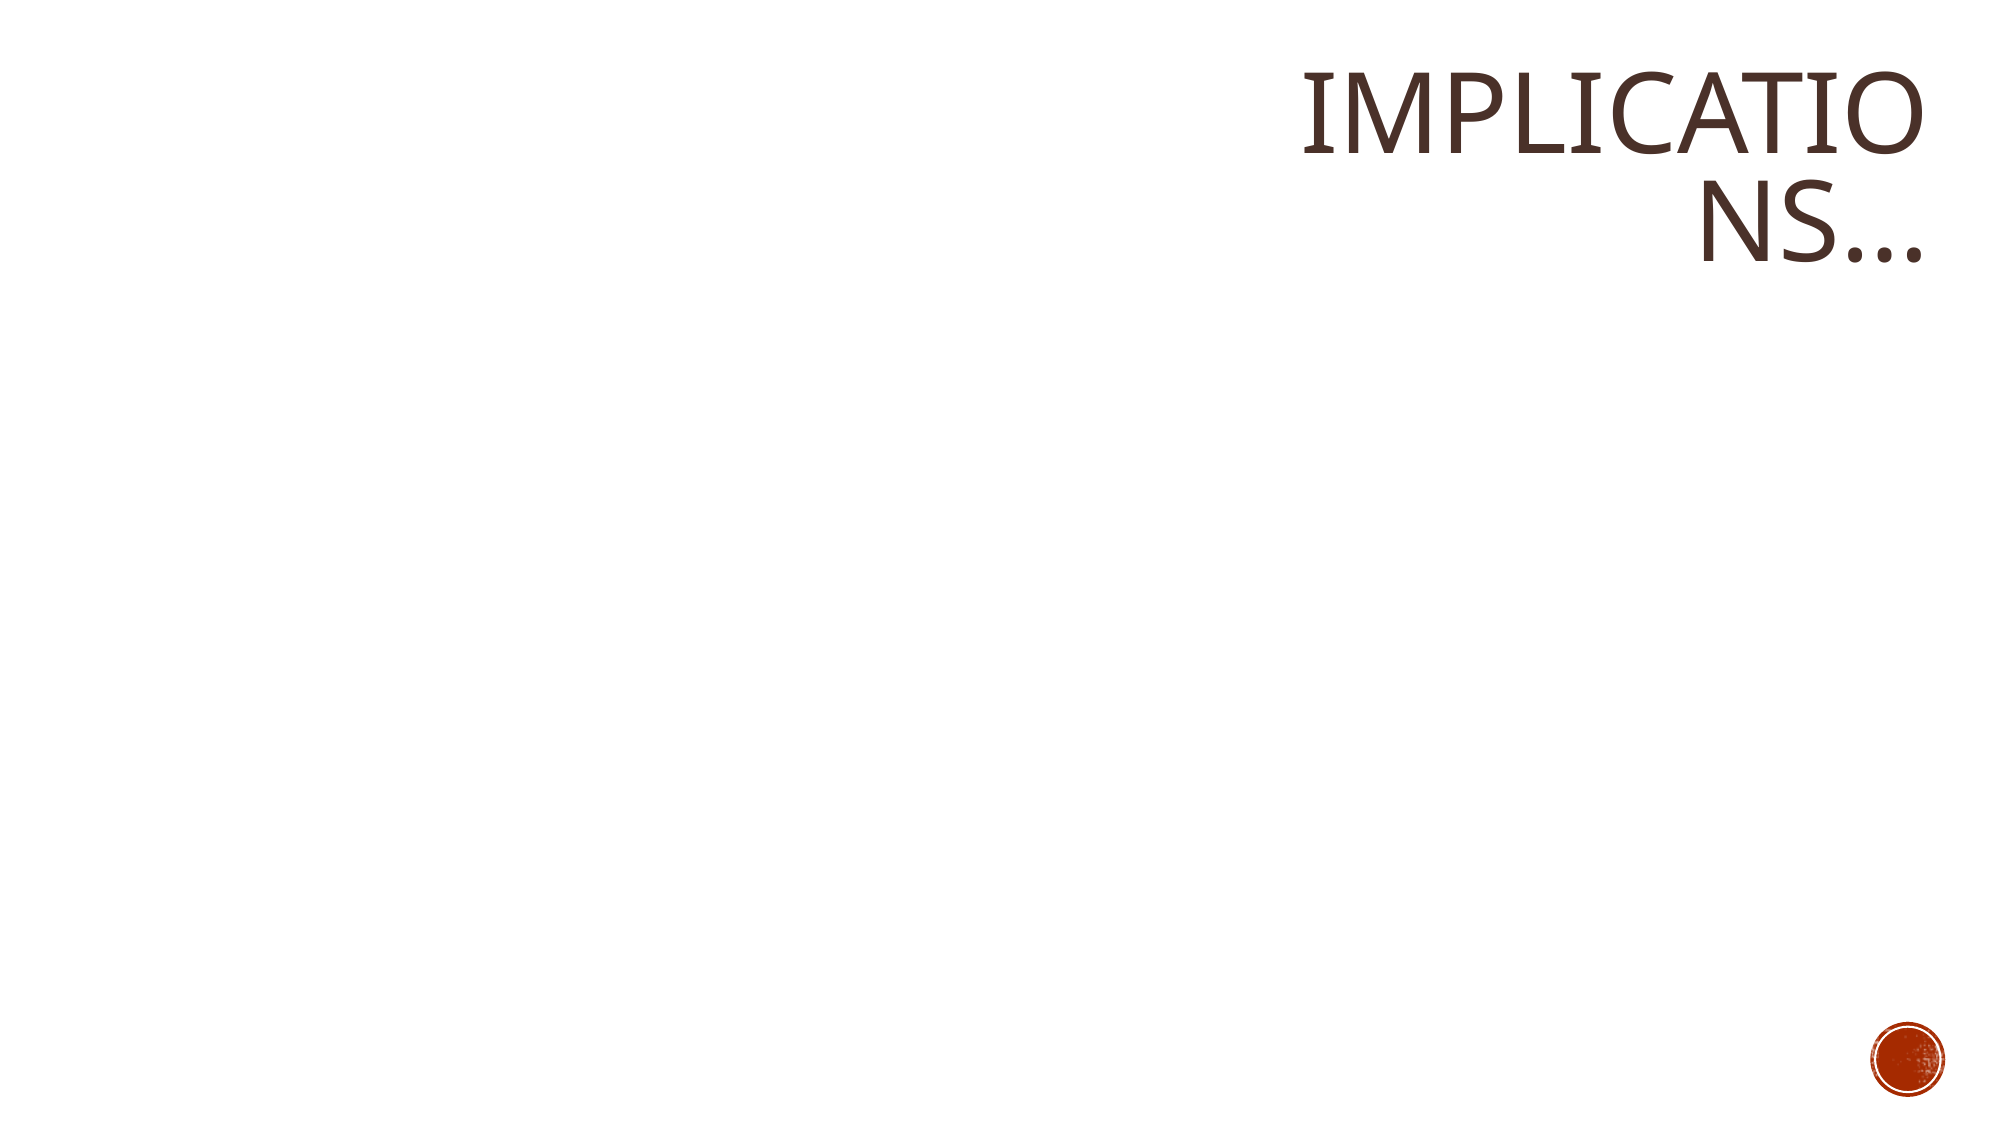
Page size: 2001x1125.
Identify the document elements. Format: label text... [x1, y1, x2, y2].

text_box implications… [1218, 9, 1945, 341]
